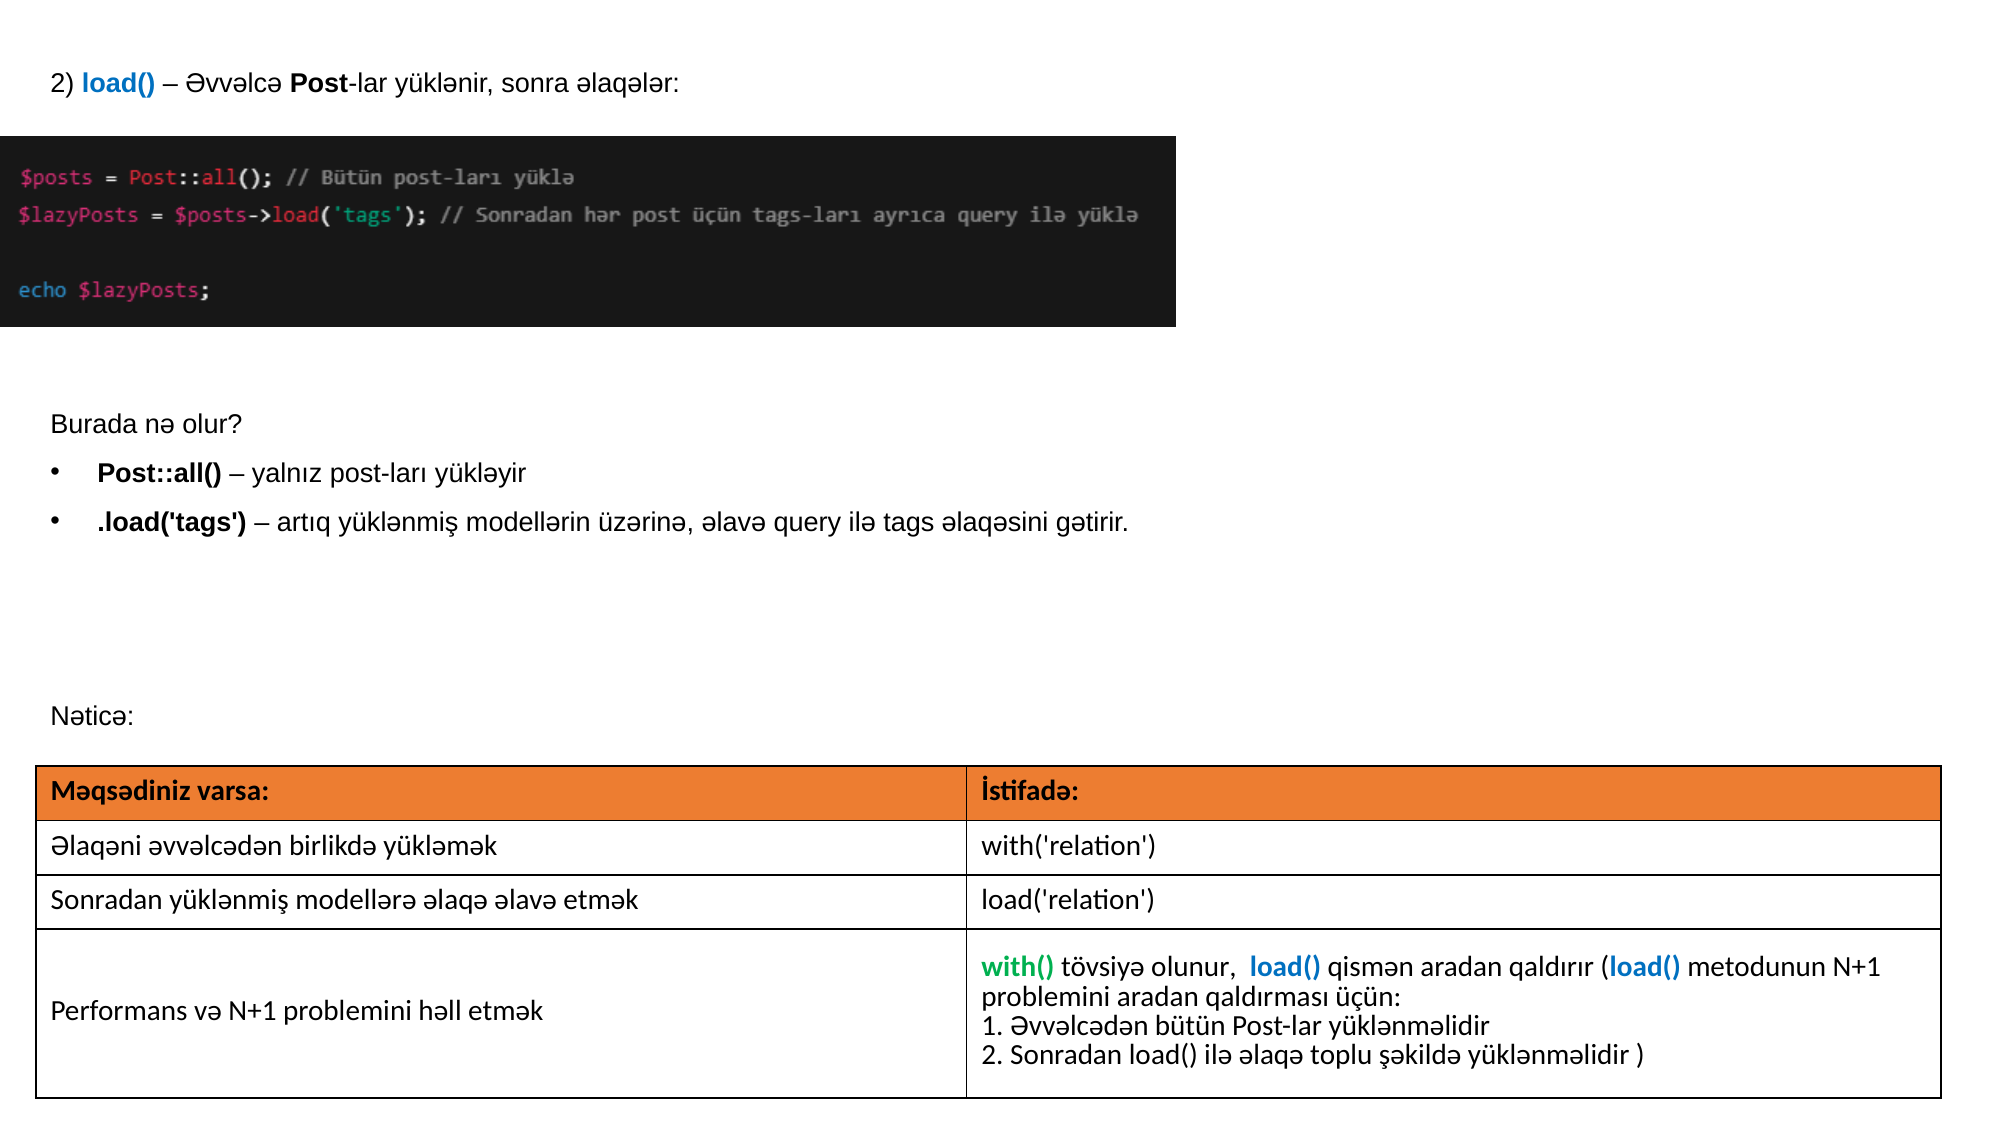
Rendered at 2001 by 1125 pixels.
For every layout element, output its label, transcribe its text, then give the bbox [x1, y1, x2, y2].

table_cell with('relation') [967, 821, 1940, 874]
text_box 2) load() – Əvvəlcə Post-lar yüklənir, sonra əlaqələr: Burada nə olur? Post::all() – yalnız post-ları yükləyir .load('tags') – artıq yüklənmiş modellərin üzərinə, əlavə query ilə tags əlaqəsini gətirir. Nəticə: [35, 41, 1965, 739]
table_cell Əlaqəni əvvəlcədən birlikdə yükləmək [37, 821, 966, 874]
table_cell with() tövsiyə olunur, load() qismən aradan qaldırır (load() metodunun N+1 problemini aradan qaldırması üçün: 1. Əvvəlcədən bütün Post-lar yüklənməlidir 2. Sonradan load() ilə əlaqə toplu şəkildə yüklənməlidir ) [967, 930, 1940, 1097]
picture [0, 136, 1176, 327]
table_header İstifadə: [967, 767, 1940, 820]
table_header Məqsədiniz varsa: [37, 767, 966, 820]
table_cell Performans və N+1 problemini həll etmək [37, 930, 966, 1097]
table_cell load('relation') [967, 876, 1940, 928]
table_cell Sonradan yüklənmiş modellərə əlaqə əlavə etmək [37, 876, 966, 928]
